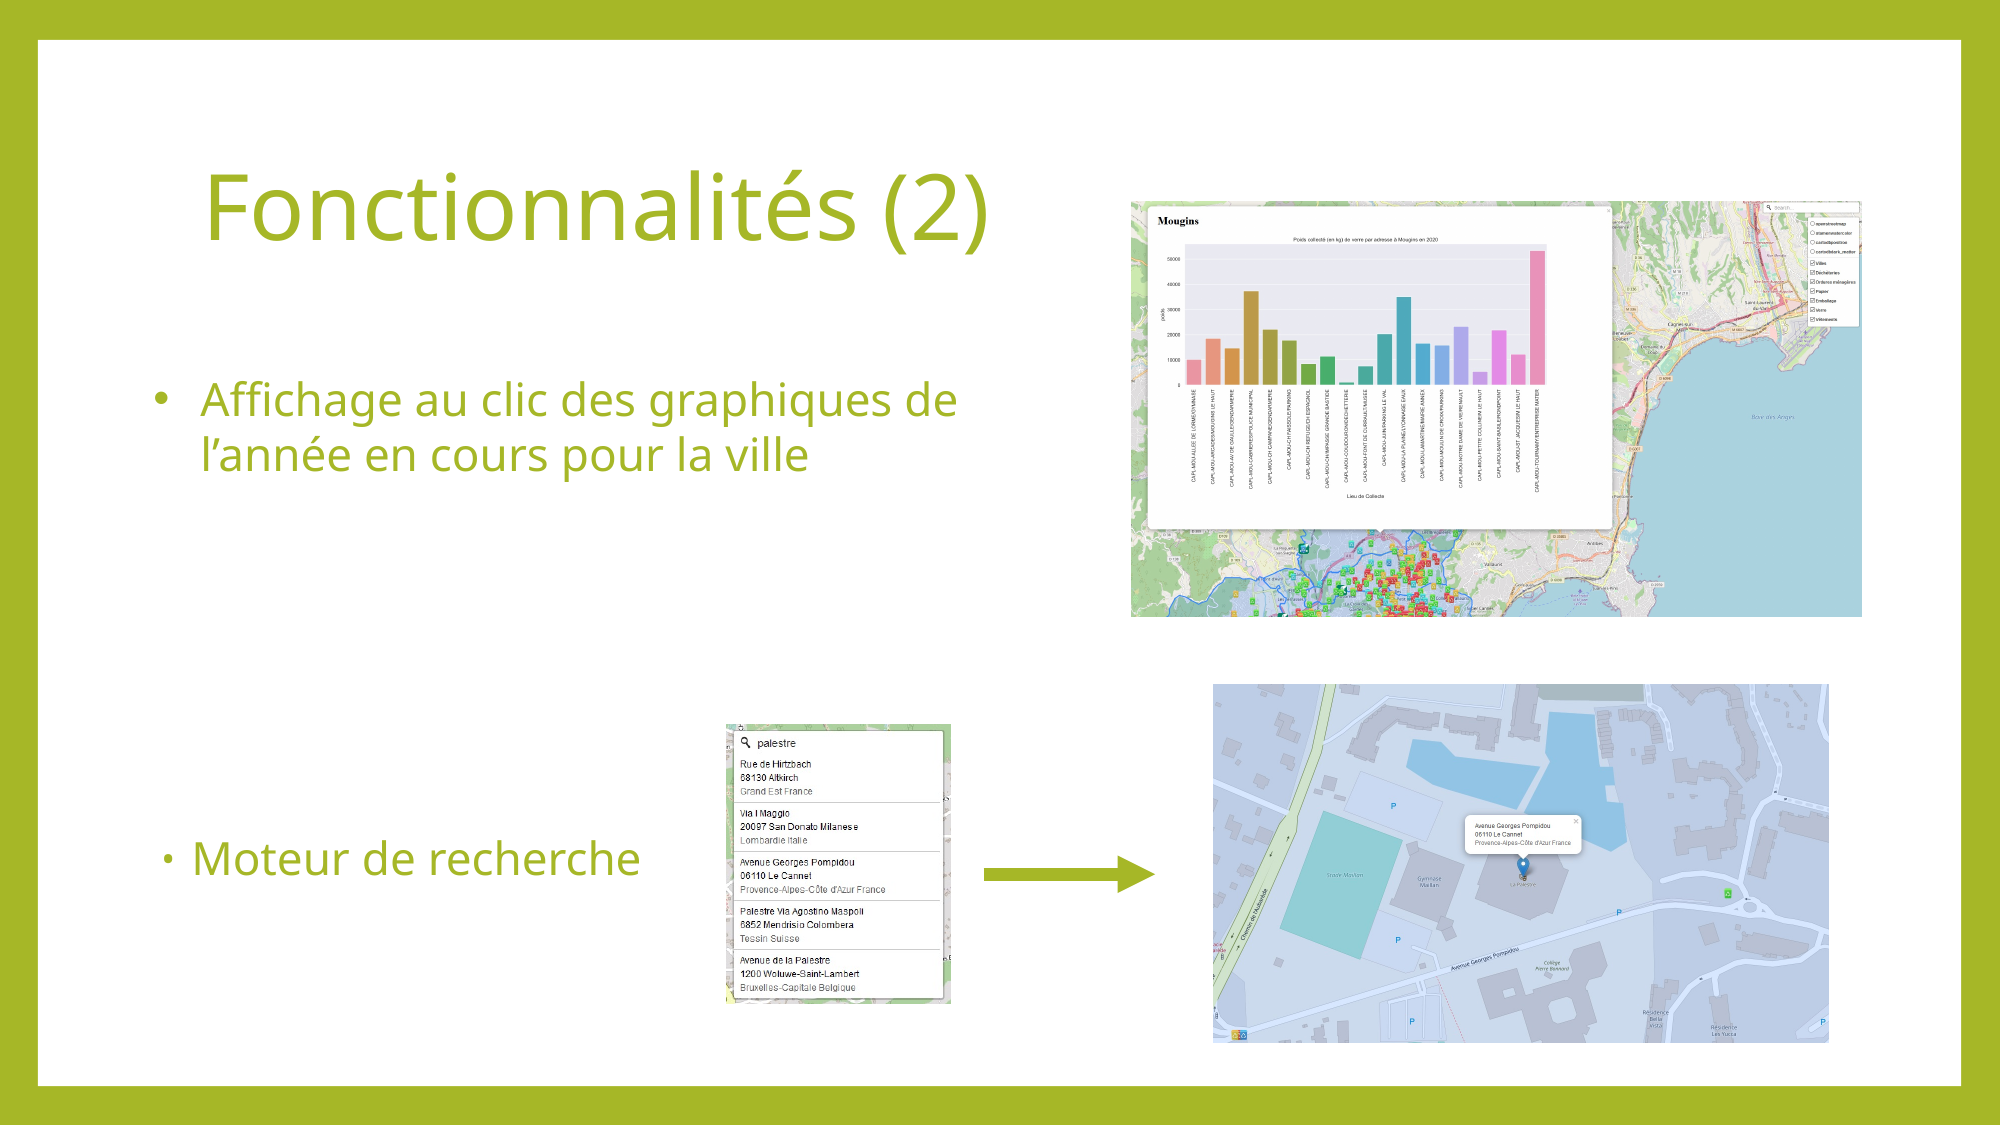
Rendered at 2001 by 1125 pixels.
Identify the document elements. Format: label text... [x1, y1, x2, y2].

title Fonctionnalités (2) [187, 99, 1808, 323]
text_box Affichage au clic des graphiques de l’année en cours pour la ville [138, 363, 1036, 488]
picture [1213, 684, 1829, 1043]
picture [726, 723, 951, 1004]
list Moteur de recherche [138, 828, 677, 899]
picture [1131, 200, 1862, 617]
